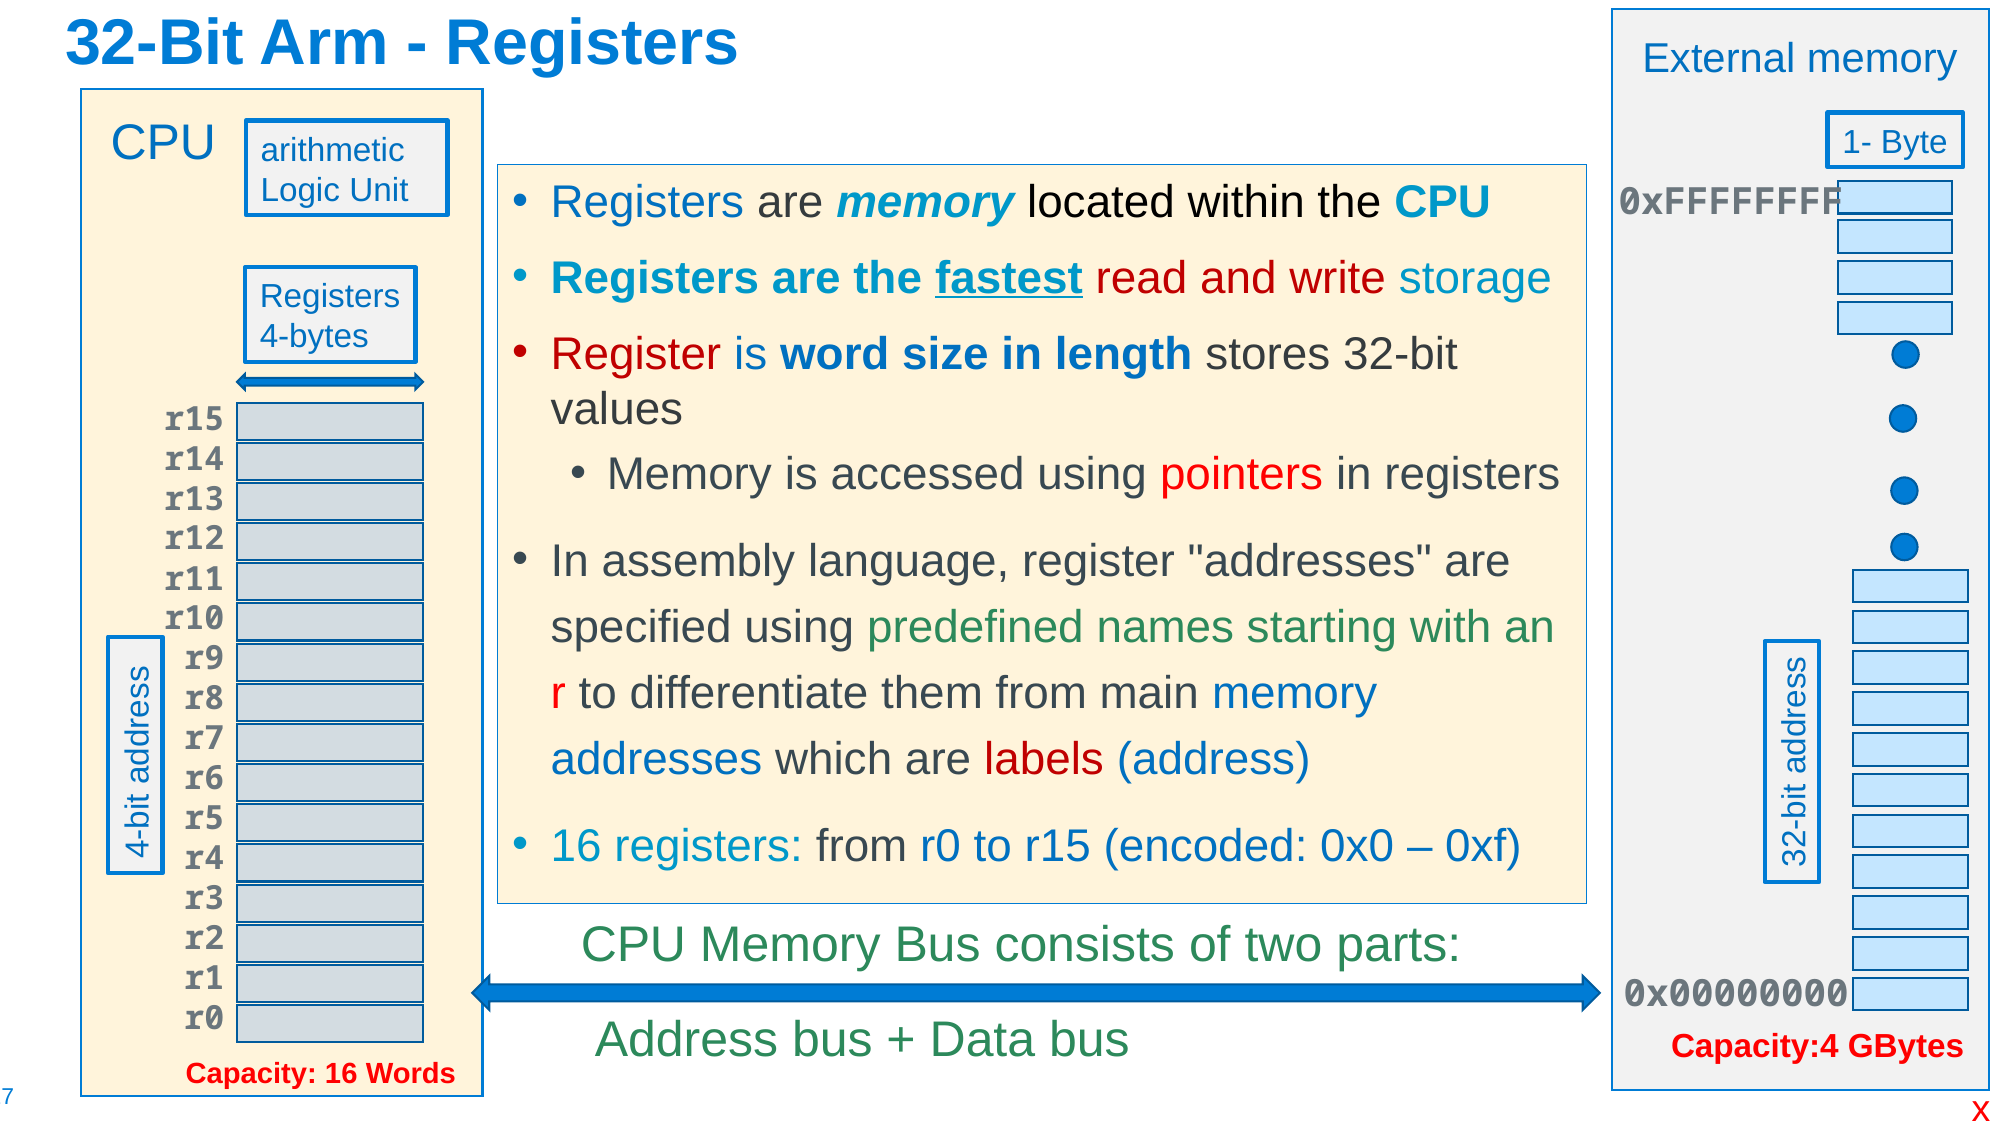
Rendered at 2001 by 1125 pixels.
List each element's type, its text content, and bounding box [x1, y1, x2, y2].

text_box [236, 522, 424, 561]
text_box [80, 88, 484, 1097]
text_box [236, 683, 424, 722]
text_box arithmetic Logic Unit [245, 120, 448, 215]
text_box [236, 402, 424, 441]
text_box [236, 843, 424, 883]
text_box [470, 973, 566, 1013]
text_box [239, 1004, 424, 1043]
text_box [236, 602, 424, 642]
text_box [235, 371, 425, 393]
text_box CPU [95, 102, 231, 178]
text_box [236, 884, 424, 923]
text_box [236, 924, 424, 963]
text_box [236, 562, 424, 601]
text_box r15 r14 r13 r12 r11 r10 r9 r8 r7 r6 r5 r4 r3 r2 r1 r0 [149, 389, 239, 1044]
text_box [1478, 973, 1602, 1013]
text_box [1611, 8, 1990, 1091]
text_box [236, 723, 424, 762]
text_box [236, 803, 424, 842]
text_box Capacity: 16 Words [170, 1046, 472, 1097]
text_box [236, 964, 424, 1003]
text_box [236, 442, 424, 481]
text_box Registers 4-bytes [245, 267, 416, 362]
text_box 4-bit address [107, 636, 163, 874]
text_box x [1956, 1076, 2000, 1125]
text_box [236, 482, 424, 521]
text_box [236, 763, 424, 802]
text_box CPU Memory Bus consists of two parts: Address bus + Data bus [566, 903, 1478, 1074]
list Registers are memory located within the CPU Registers are the fastest read and write storage Register is word size in length stores 32-bit values Memory is accessed using pointers in registers In assembly language, register "addresses" are specified using predefined names starting with an r to differentiate them from main memory addresses which are labels (address) 16 registers: from r0 to r15 (encoded: 0x0 – 0xf) [497, 164, 1587, 904]
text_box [1611, 23, 1982, 1073]
text_box [236, 643, 424, 682]
title 32-Bit Arm - Registers [50, 12, 865, 86]
